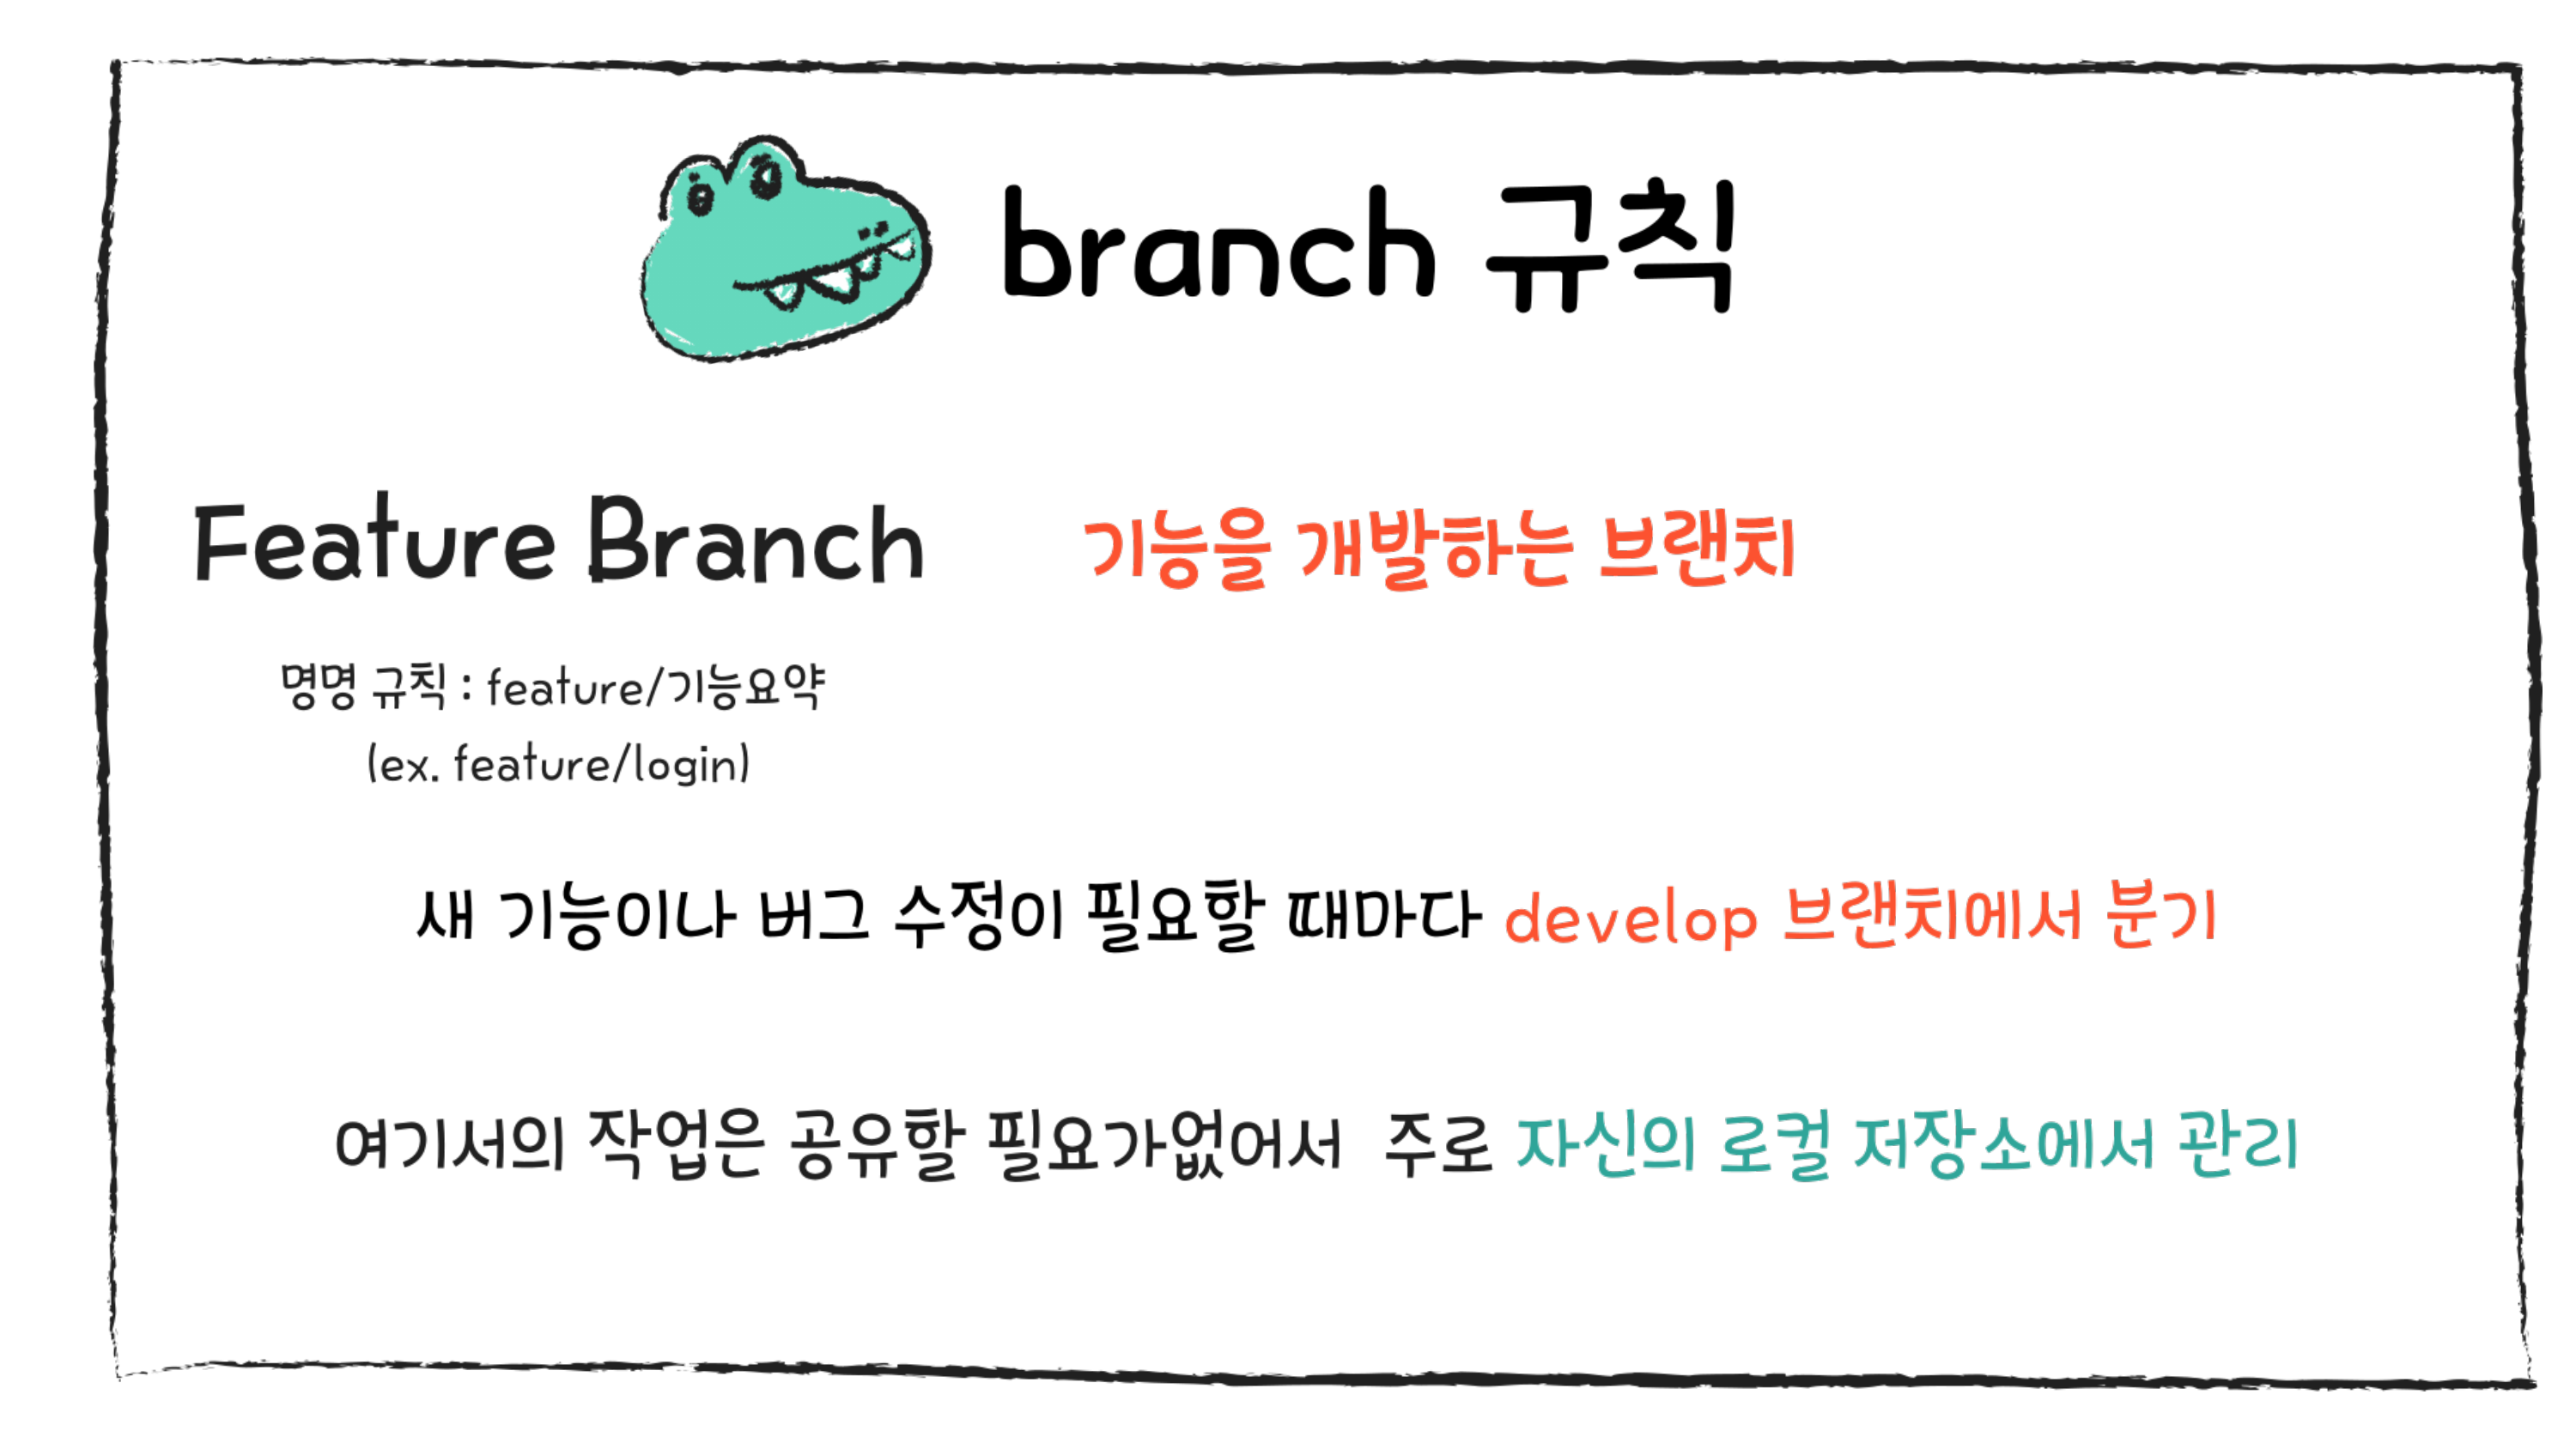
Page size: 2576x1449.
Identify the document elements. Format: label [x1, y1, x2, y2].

picture [681, 113, 1816, 385]
picture [283, 844, 2343, 1220]
text_box [630, 131, 930, 353]
picture [0, 640, 854, 814]
picture [103, 433, 1842, 634]
text_box [92, 56, 2543, 1392]
